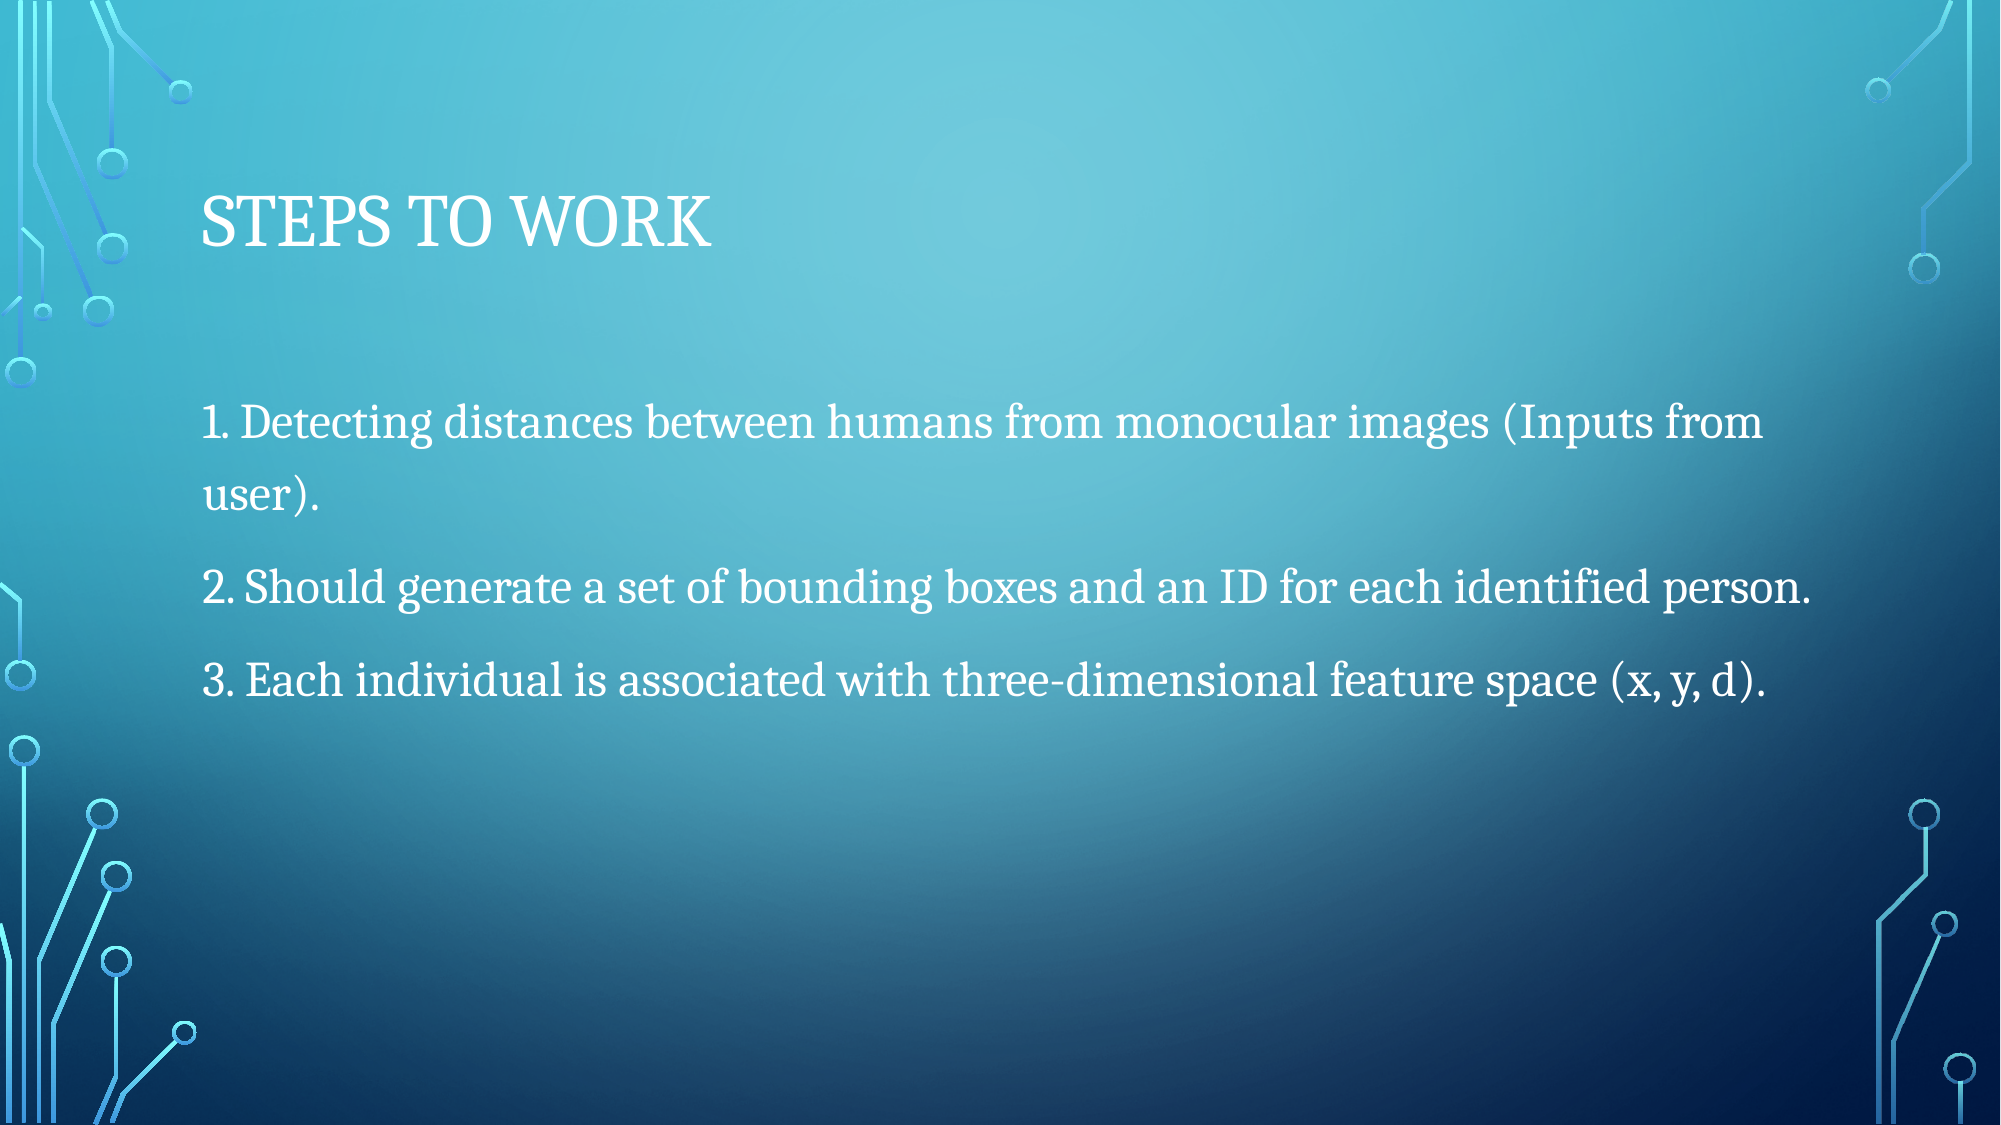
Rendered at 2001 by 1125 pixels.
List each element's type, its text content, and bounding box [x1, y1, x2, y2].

list 1. Detecting distances between humans from monocular images (Inputs from user). 2. Should generate a set of bounding boxes and an ID for each identified person. 3. Each individual is associated with three-dimensional feature space (x, y, d). [187, 369, 1860, 950]
title STEPS TO WORK [187, 101, 1813, 344]
